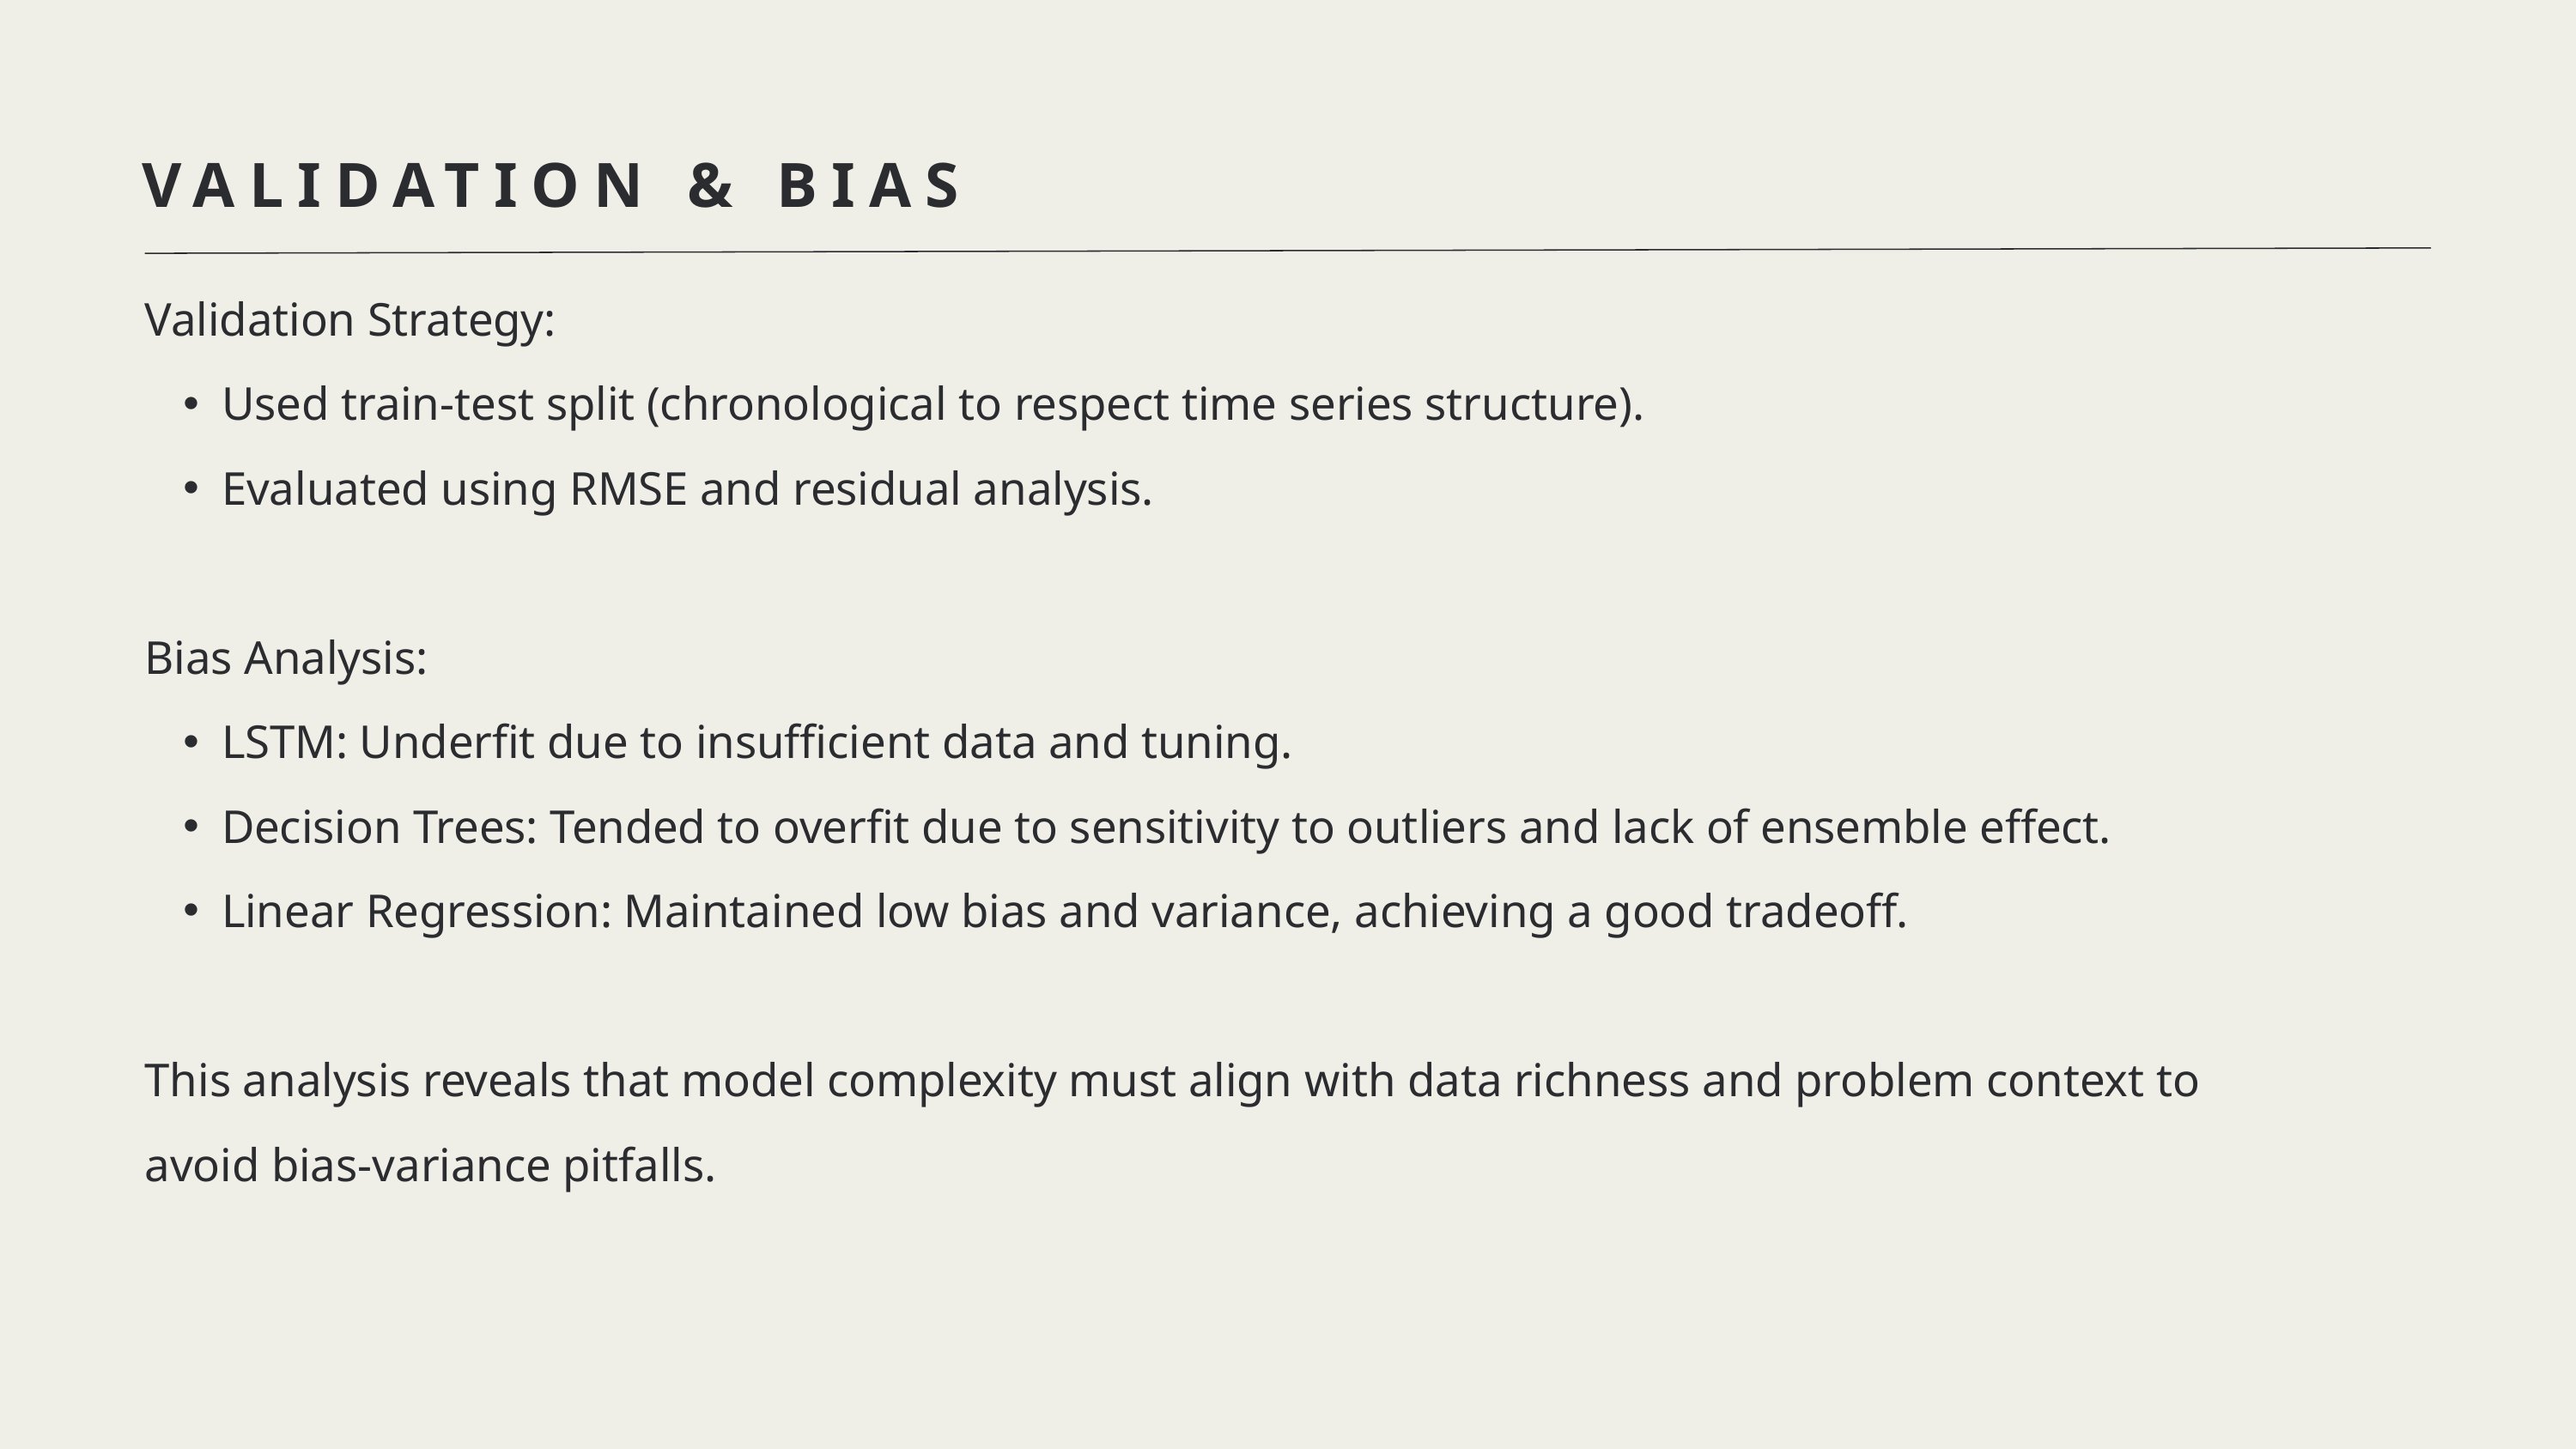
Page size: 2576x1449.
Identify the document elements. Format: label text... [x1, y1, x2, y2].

text_box Validation Strategy: Used train-test split (chronological to respect time series structure). Evaluated using RMSE and residual analysis. Bias Analysis: LSTM: Underfit due to insufficient data and tuning. Decision Trees: Tended to overfit due to sensitivity to outliers and lack of ensemble effect. Linear Regression: Maintained low bias and variance, achieving a good tradeoff. This analysis reveals that model complexity must align with data richness and problem context to avoid bias-variance pitfalls. [144, 260, 2255, 1360]
text_box VALIDATION & BIAS [142, 134, 2428, 220]
